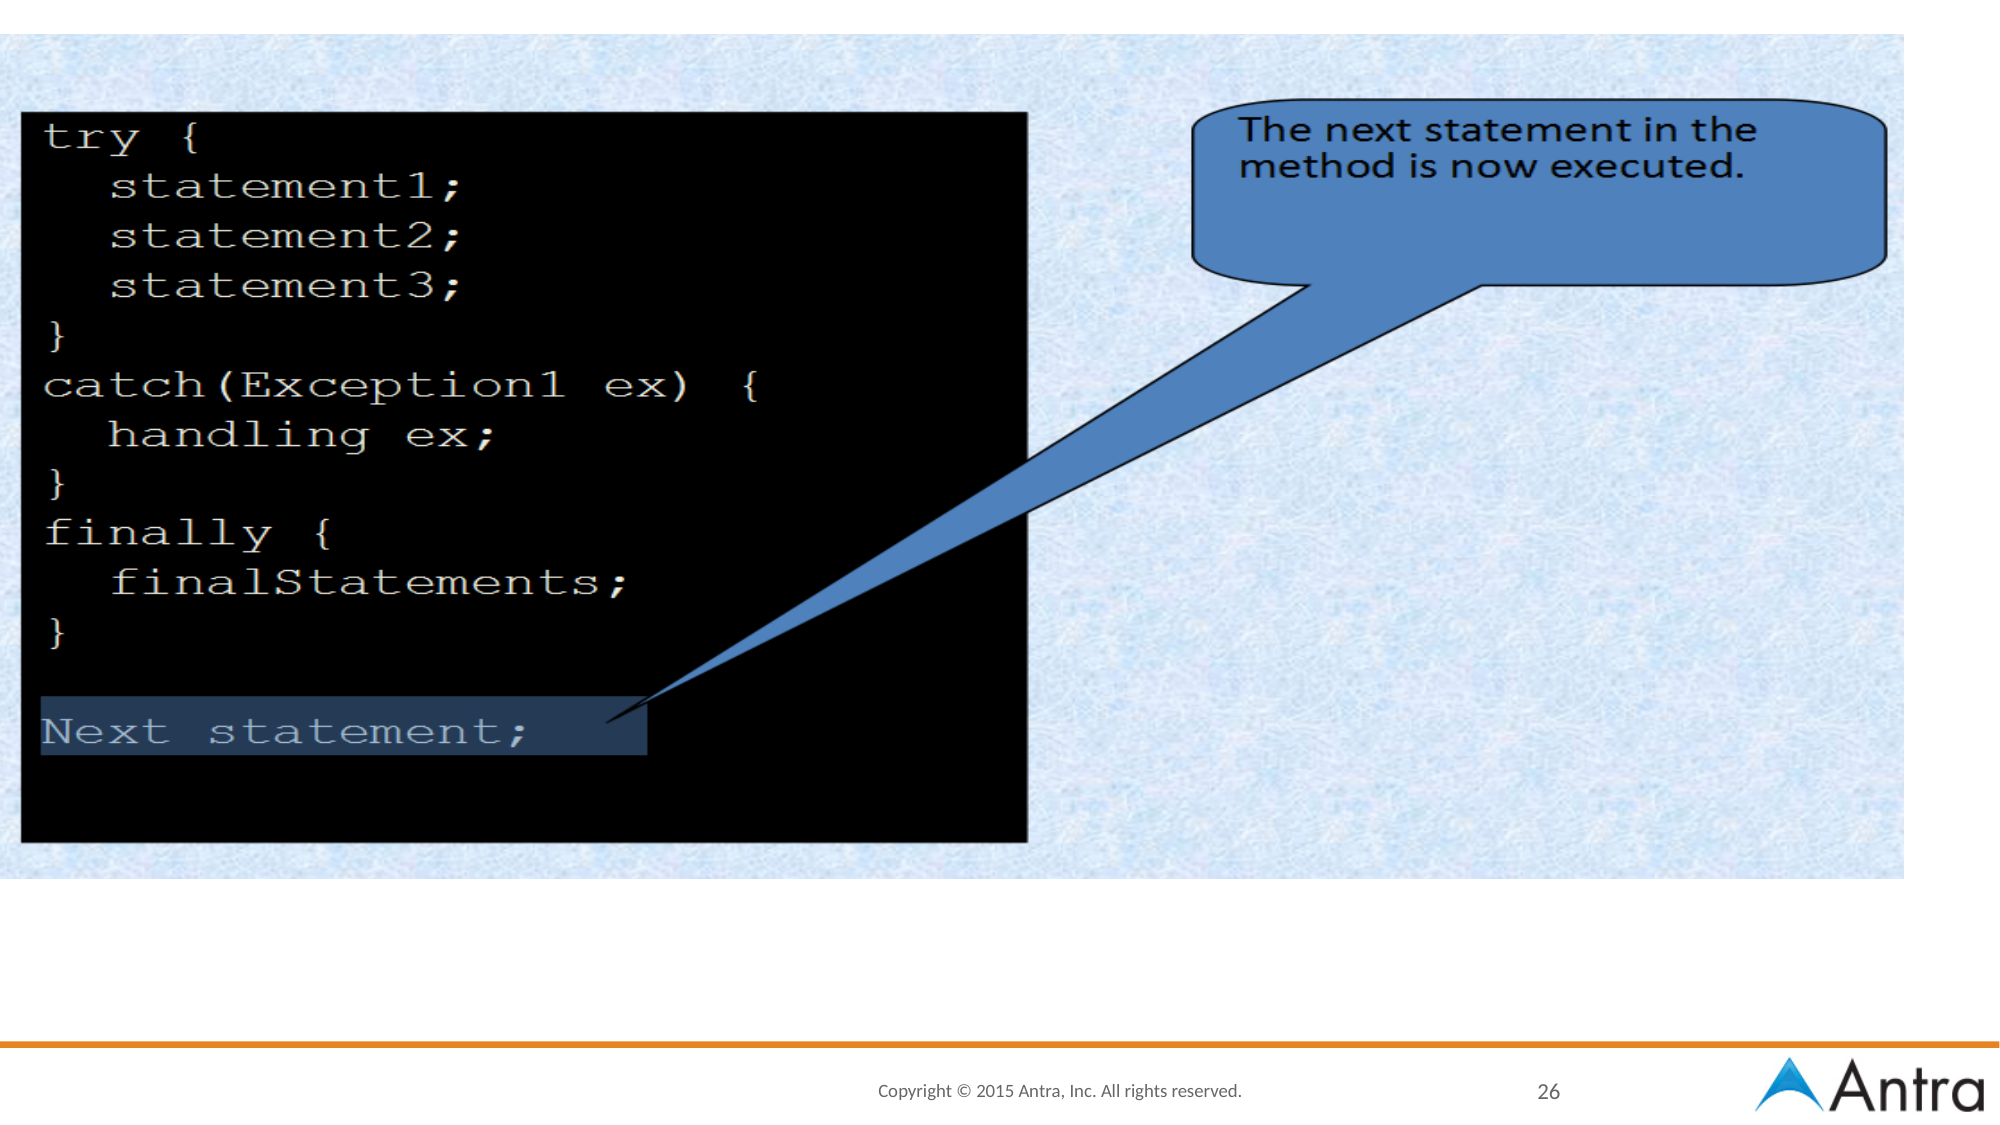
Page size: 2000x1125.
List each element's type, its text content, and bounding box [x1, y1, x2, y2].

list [0, 34, 1904, 879]
picture [1744, 1048, 1994, 1122]
slide_number 26 [1498, 1075, 1561, 1106]
